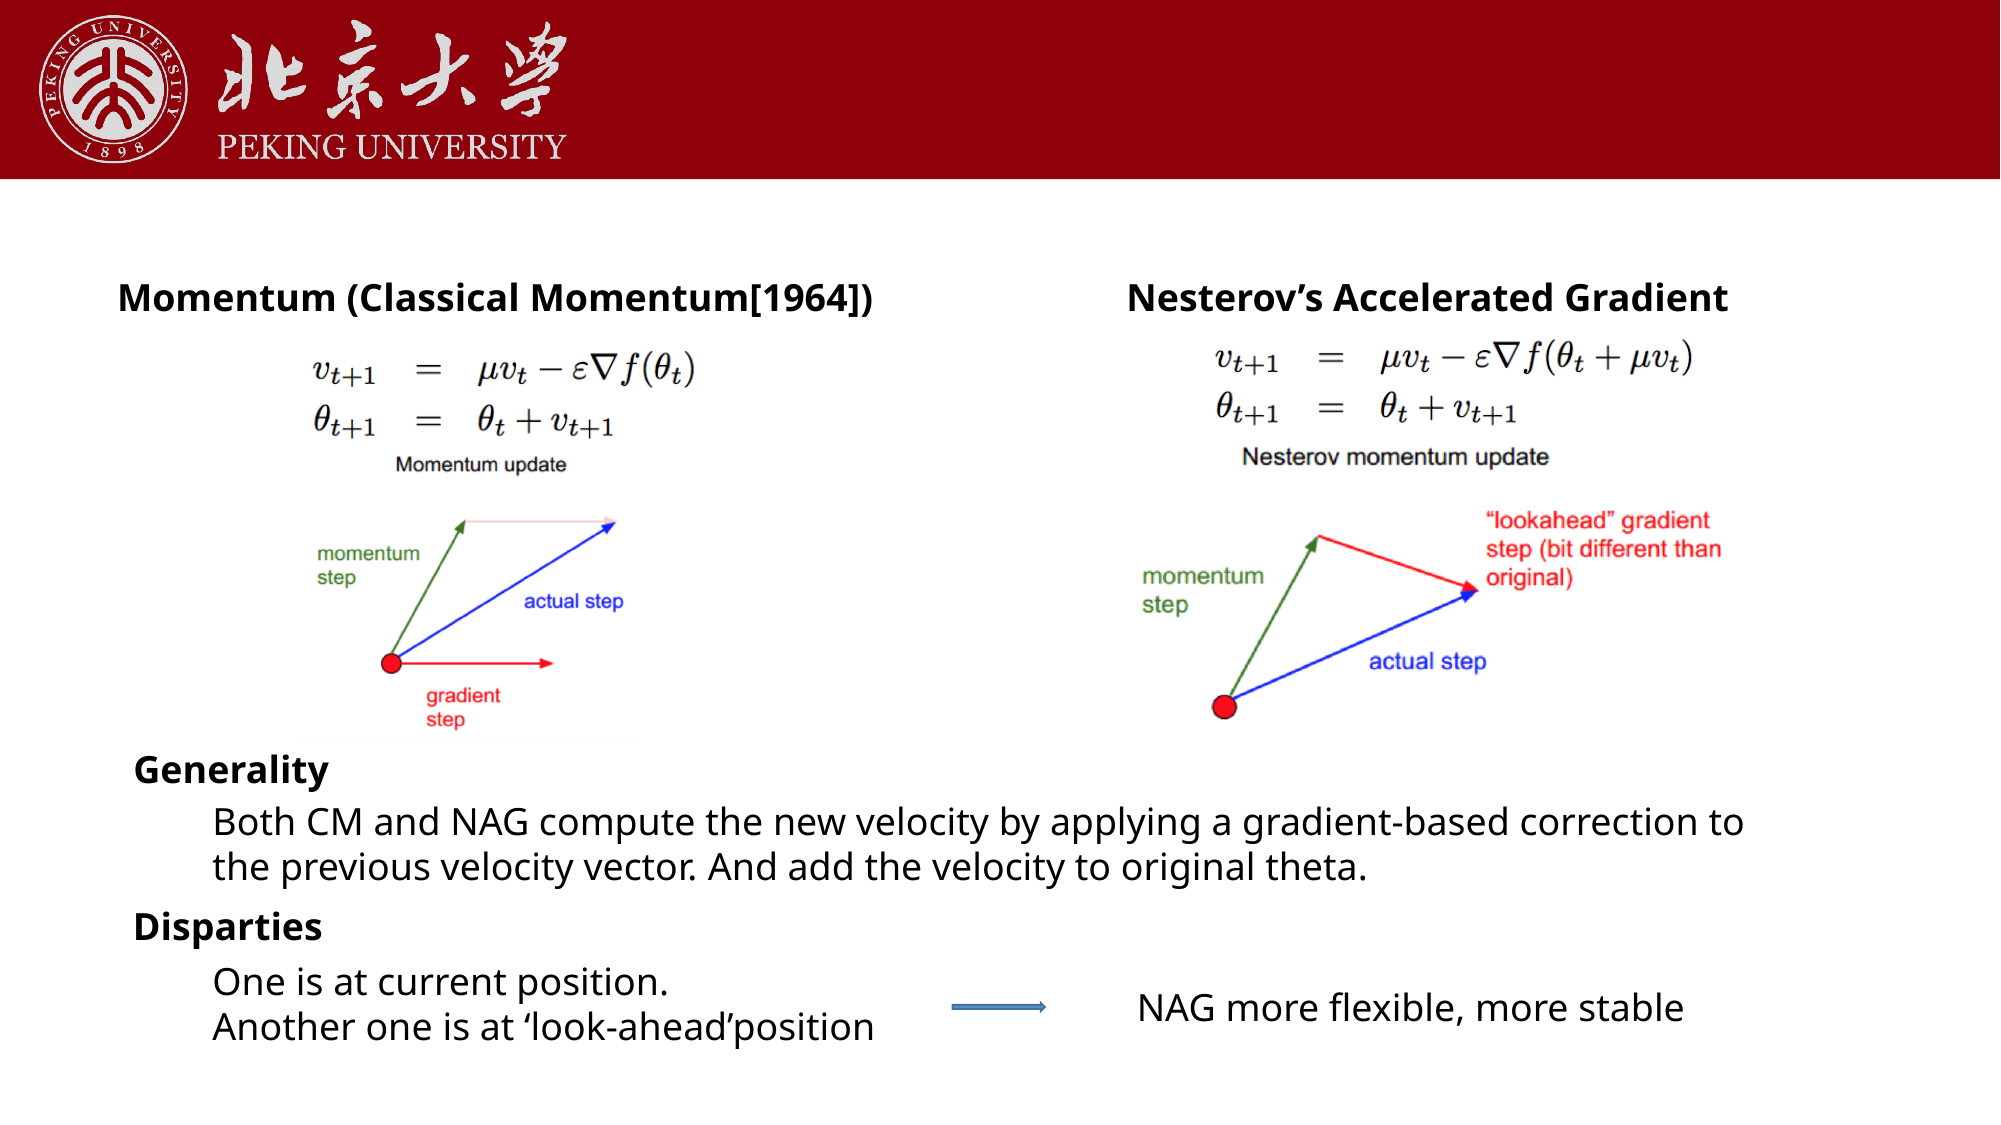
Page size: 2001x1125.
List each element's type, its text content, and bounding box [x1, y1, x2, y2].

text_box Generality [118, 738, 344, 799]
text_box Both CM and NAG compute the new velocity by applying a gradient-based correction to the previous velocity vector. And add the velocity to original theta. [197, 790, 1806, 896]
text_box Nesterov’s Accelerated Gradient [1111, 266, 1745, 327]
picture [1122, 327, 1734, 737]
text_box [951, 1000, 1047, 1014]
text_box One is at current position. Another one is at ‘look-ahead’position [197, 950, 953, 1055]
text_box Disparties [118, 895, 338, 956]
text_box NAG more flexible, more stable [1122, 976, 1877, 1037]
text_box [0, 0, 2000, 180]
text_box Momentum (Classical Momentum[1964]) [102, 266, 889, 327]
picture [301, 326, 706, 739]
